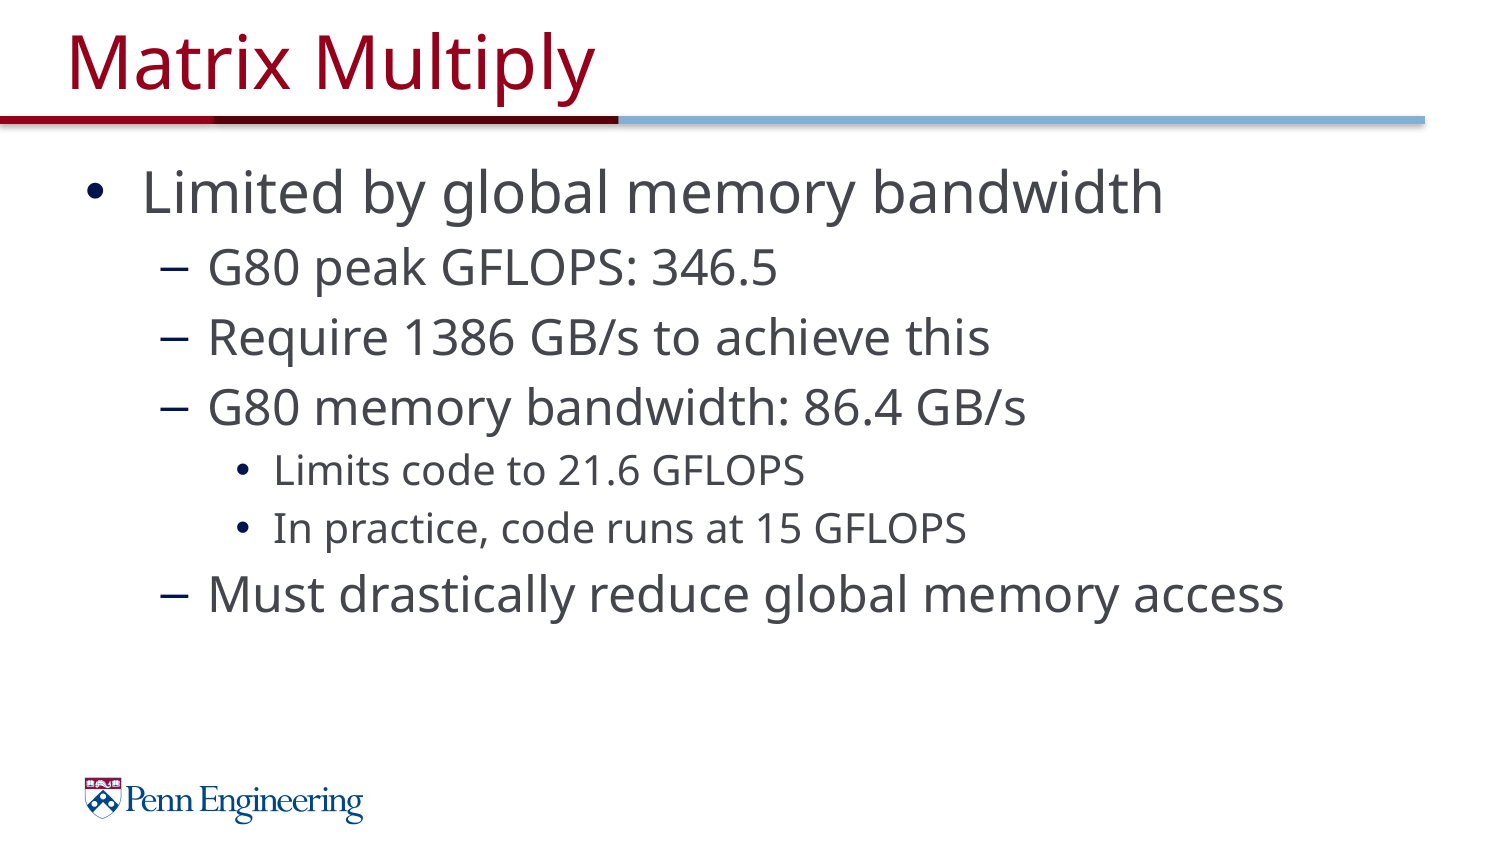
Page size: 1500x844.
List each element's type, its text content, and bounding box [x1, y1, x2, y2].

title Matrix Multiply [50, 2, 1401, 117]
picture [75, 770, 372, 828]
list Limited by global memory bandwidth G80 peak GFLOPS: 346.5 Require 1386 GB/s to achieve this G80 memory bandwidth: 86.4 GB/s Limits code to 21.6 GFLOPS In practice, code runs at 15 GFLOPS Must drastically reduce global memory access [70, 148, 1421, 754]
